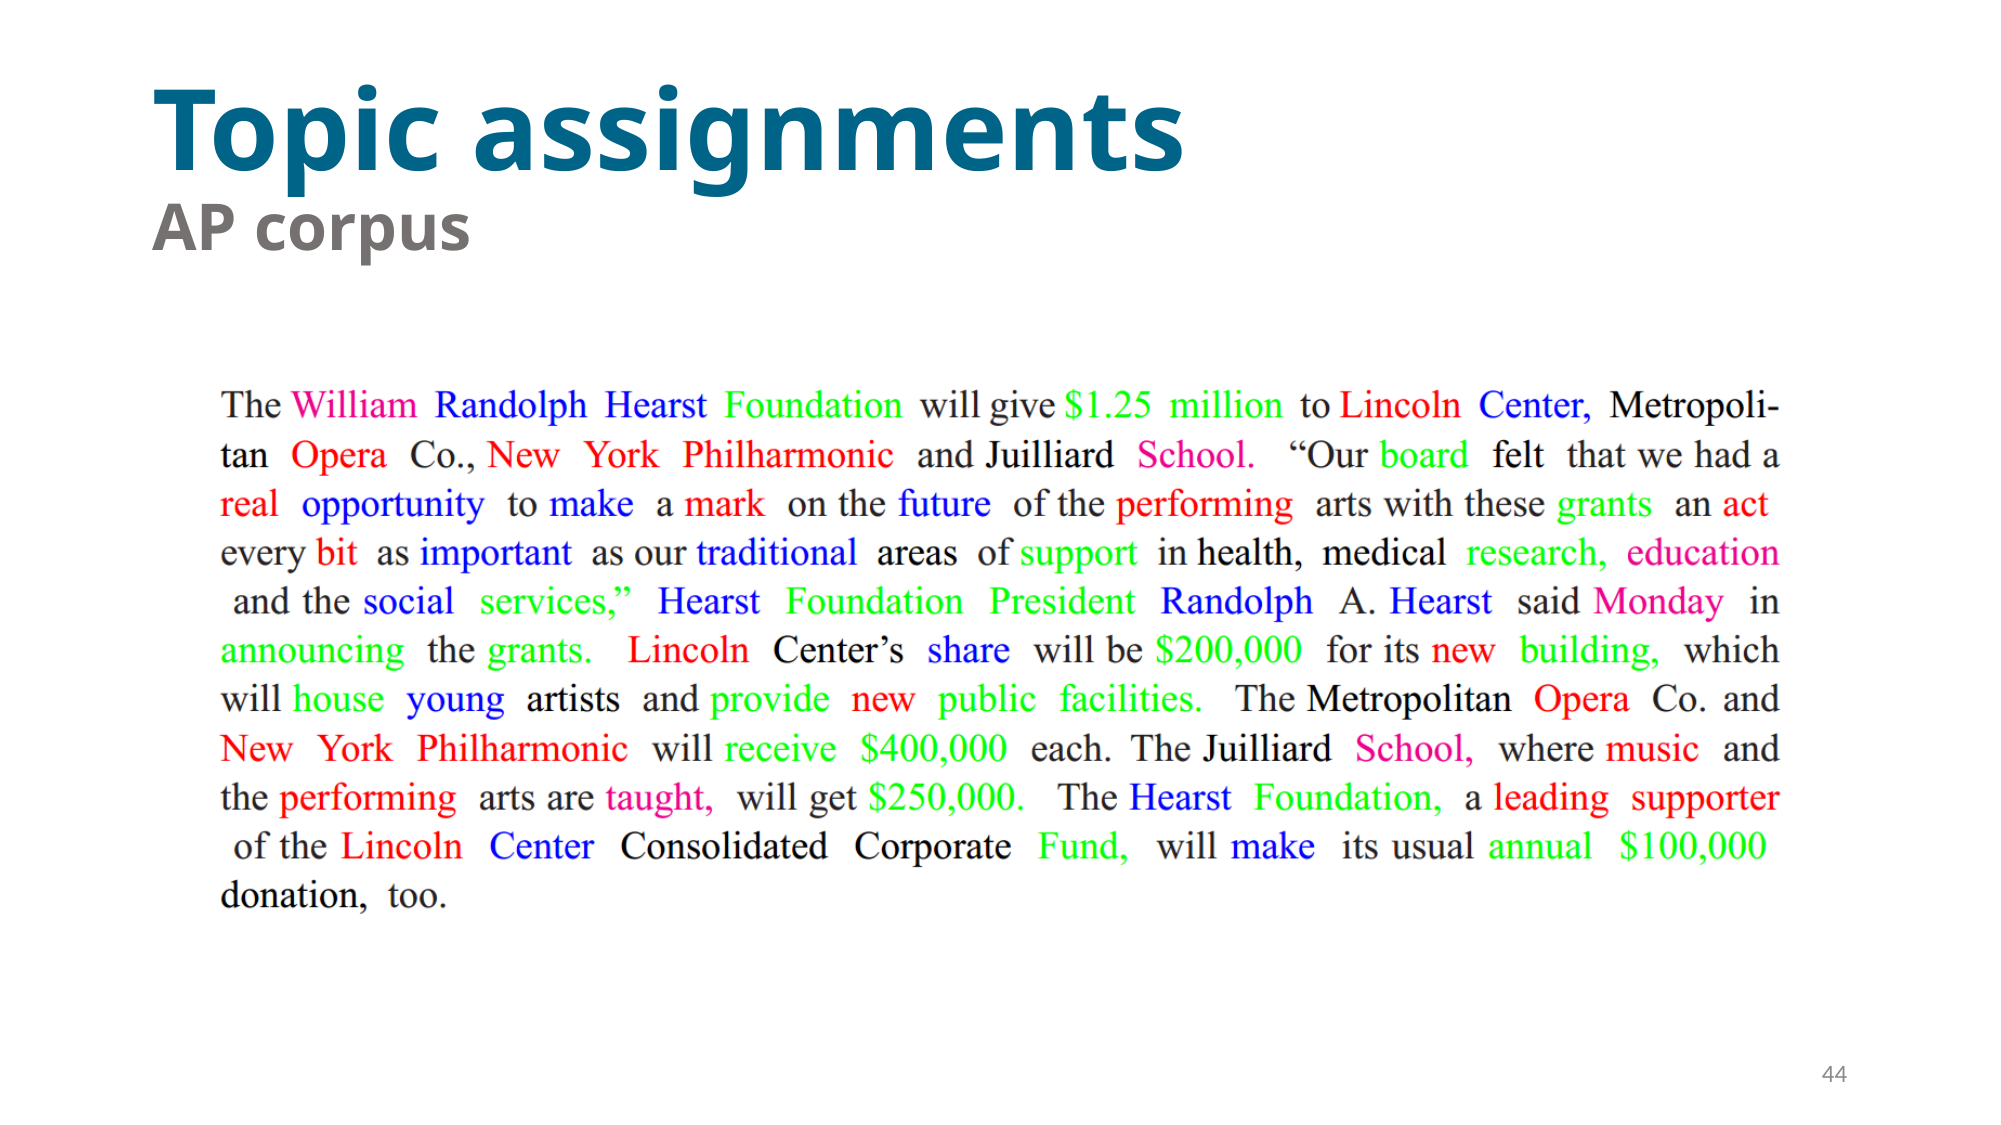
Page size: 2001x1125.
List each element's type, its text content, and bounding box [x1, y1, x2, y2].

slide_number 44 [1412, 1042, 1863, 1103]
title Topic assignments AP corpus [137, 59, 1863, 278]
picture [216, 387, 1784, 917]
